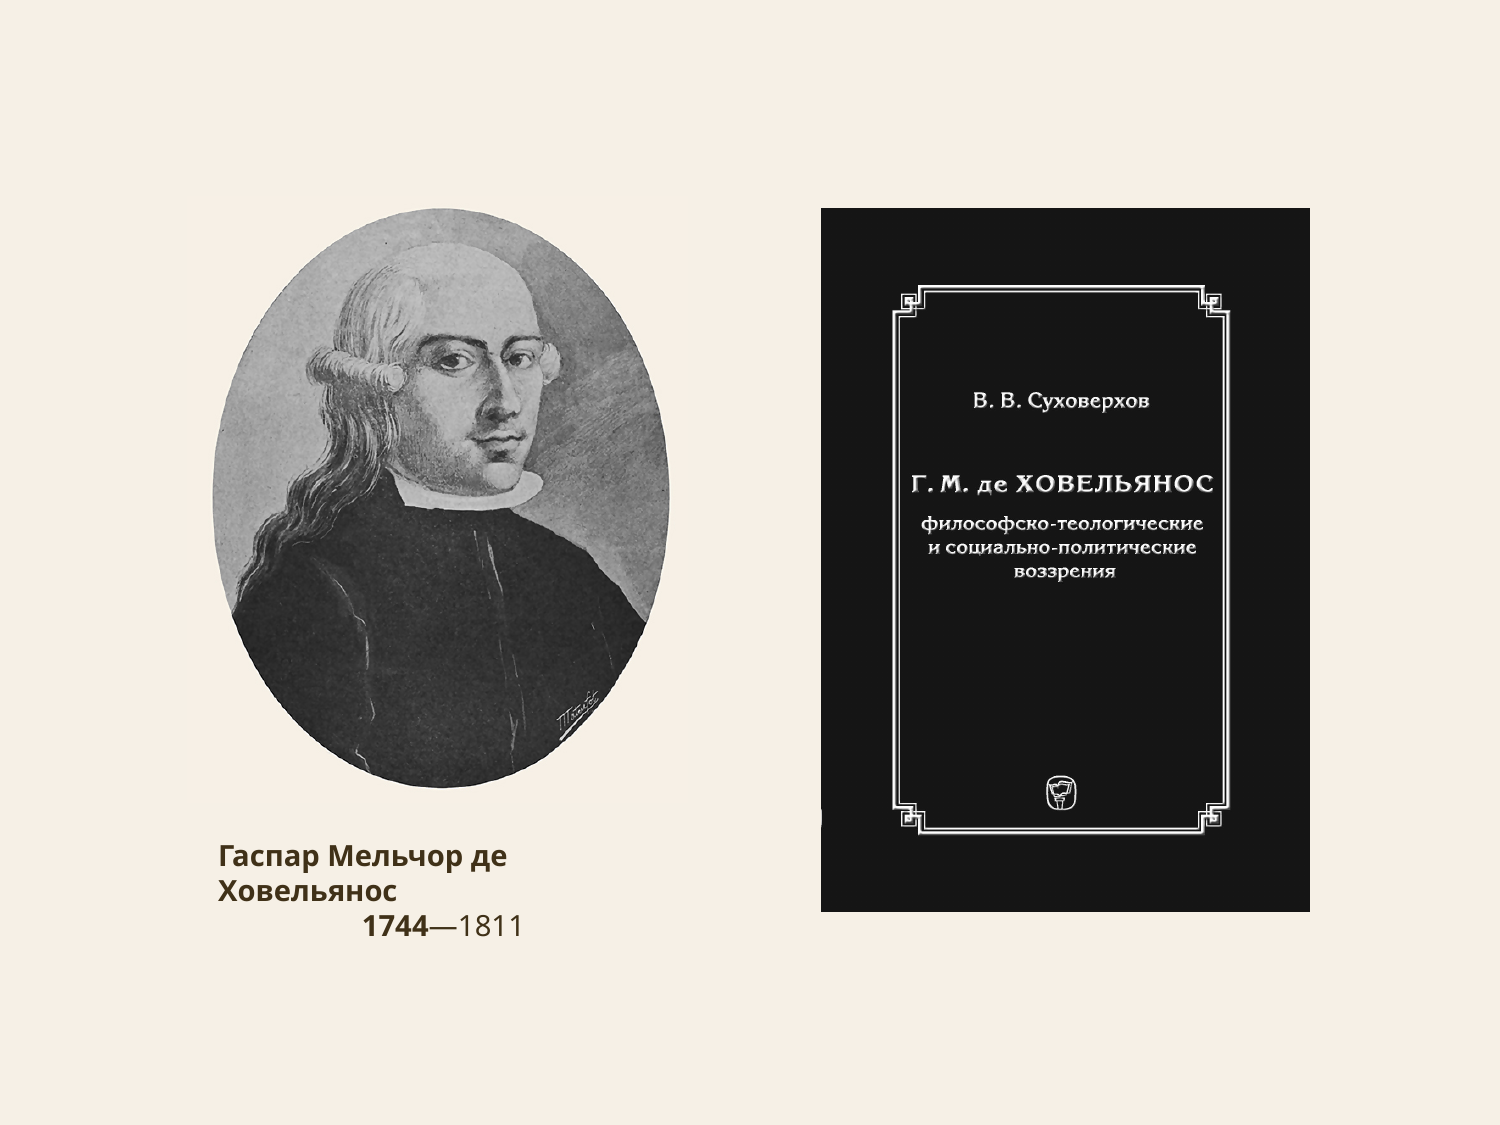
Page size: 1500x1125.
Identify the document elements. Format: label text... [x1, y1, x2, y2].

text_box Гаспар Мельчор де Ховельянос 1744—1811 [203, 829, 684, 950]
picture [821, 208, 1310, 912]
picture [187, 196, 688, 803]
